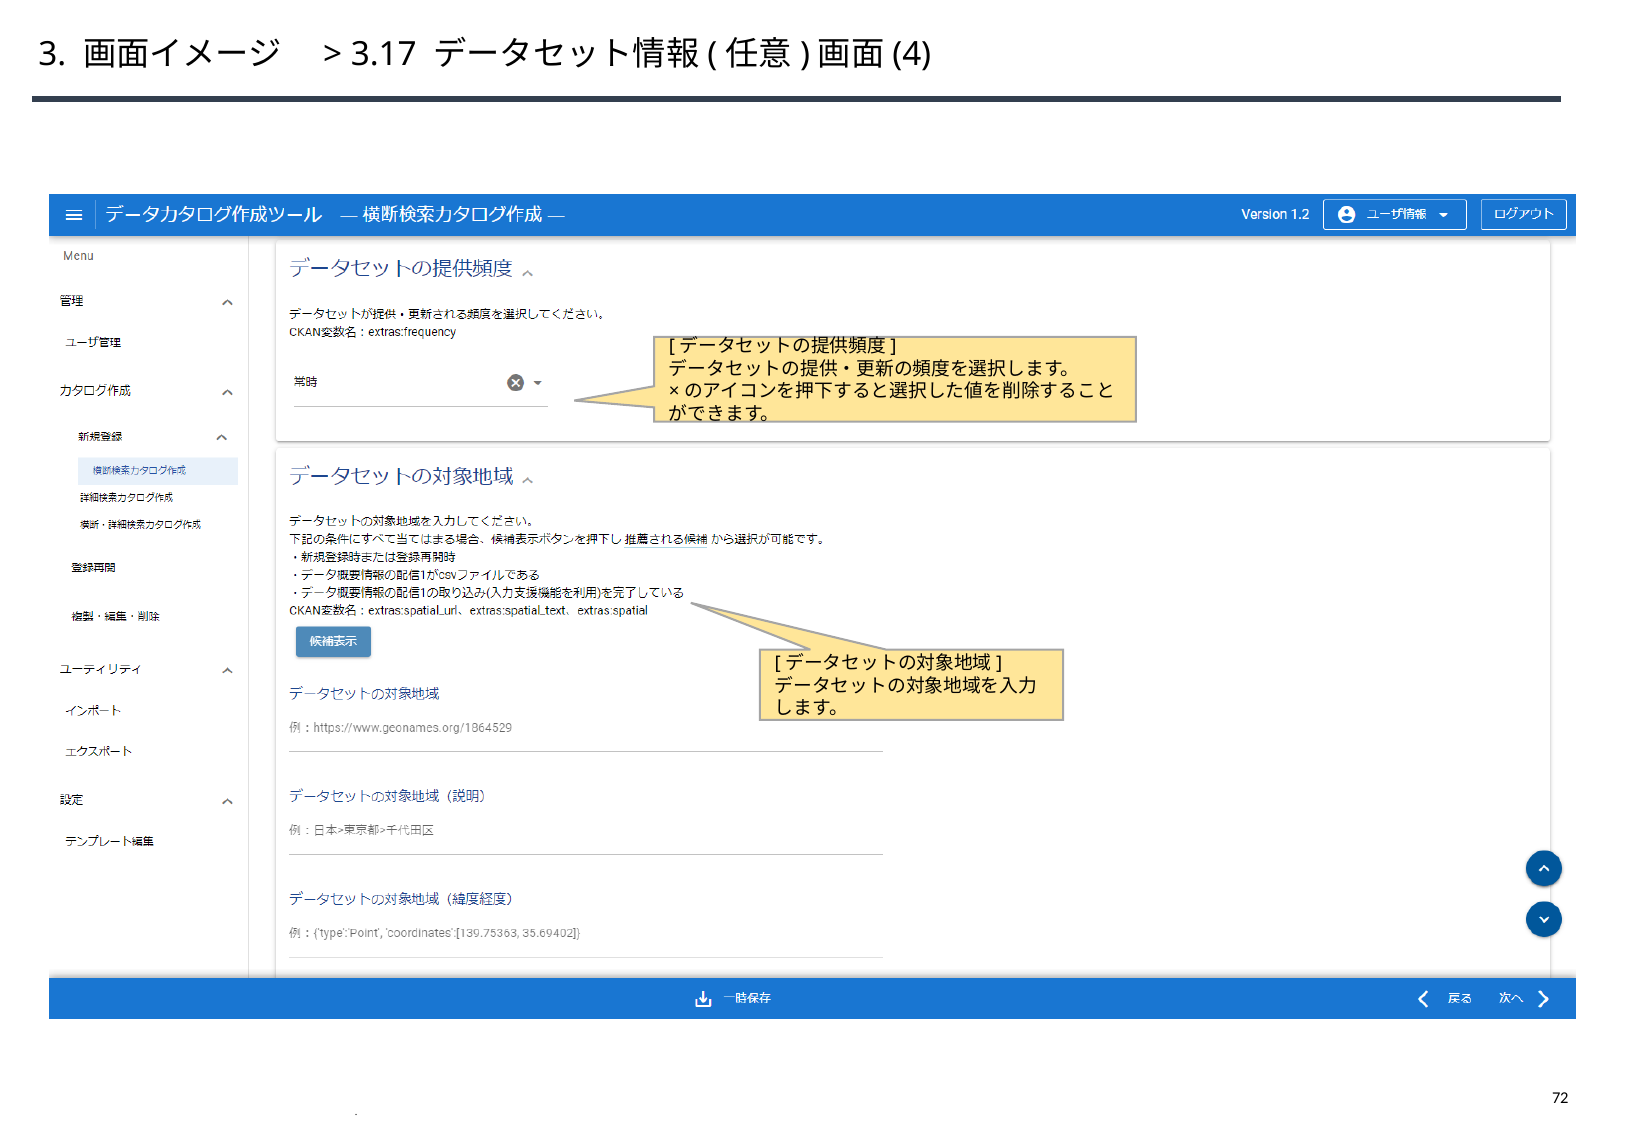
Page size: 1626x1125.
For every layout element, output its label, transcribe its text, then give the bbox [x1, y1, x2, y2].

title 3. 画面イメージ > 3.17 データセット情報(任意)画面(4) [38, 19, 1526, 91]
picture [49, 194, 1576, 1019]
